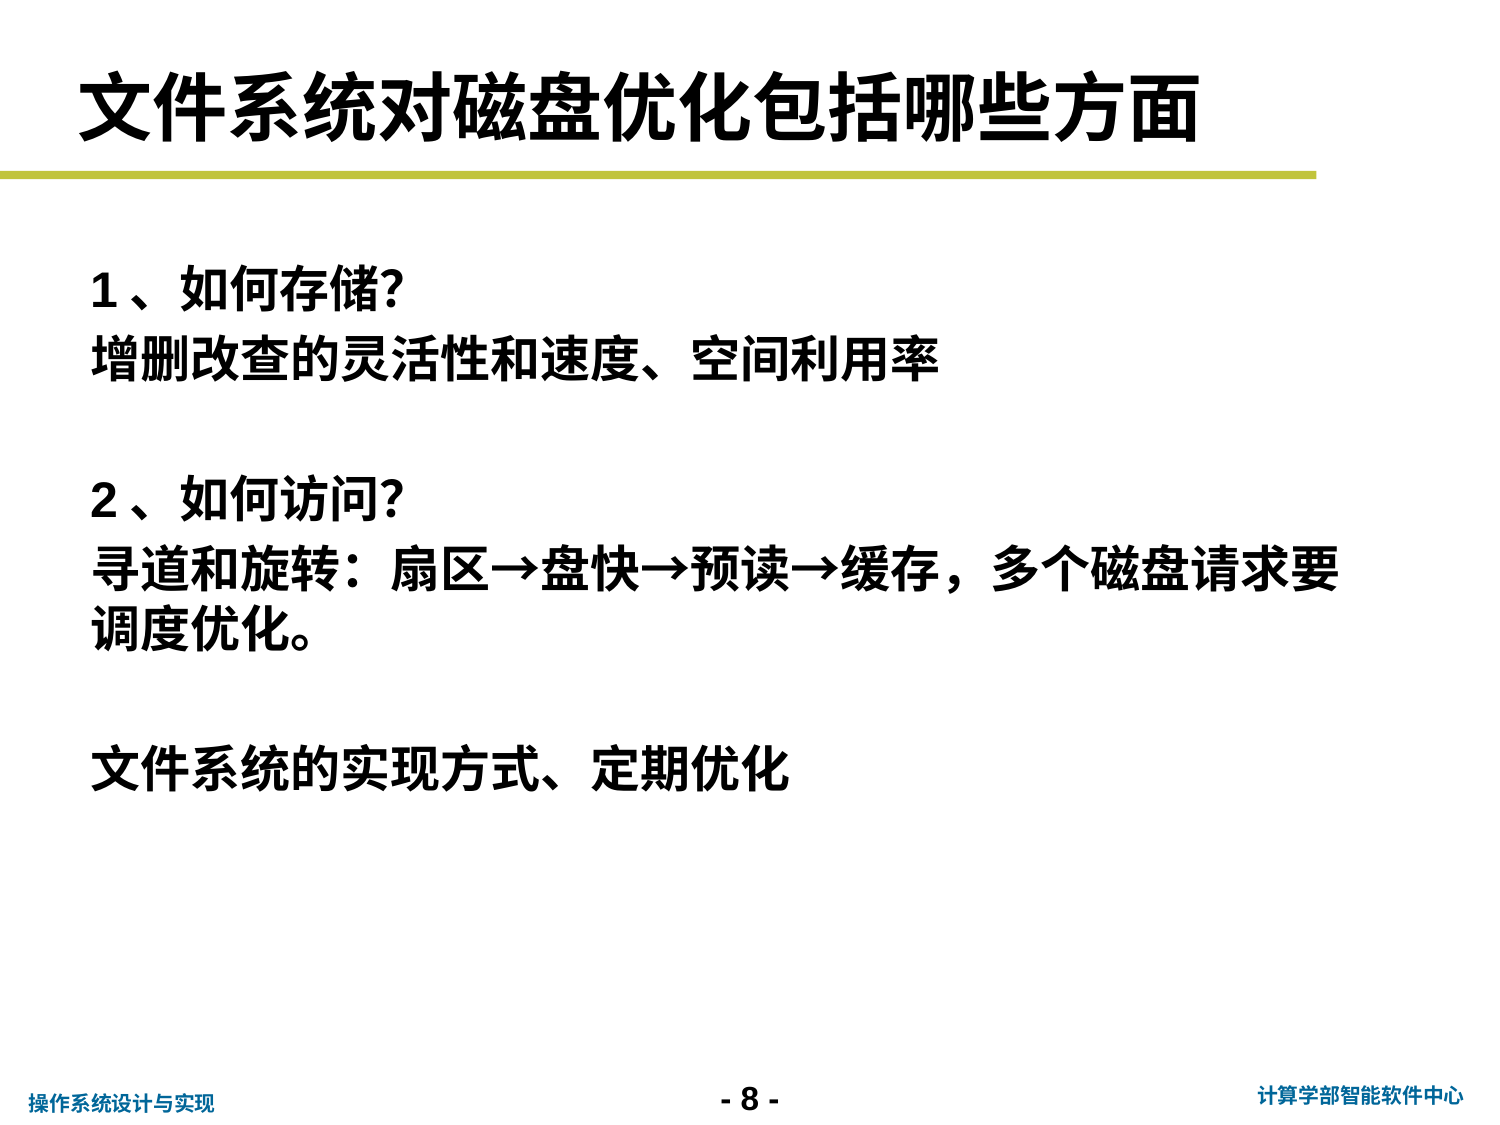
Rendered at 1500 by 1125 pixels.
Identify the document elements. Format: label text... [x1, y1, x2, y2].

title 文件系统对磁盘优化包括哪些方面 [62, 50, 1350, 161]
list 1、如何存储？ 增删改查的灵活性和速度、空间利用率 2、如何访问？ 寻道和旋转：扇区→盘快→预读→缓存，多个磁盘请求要调度优化。 文件系统的实现方式、定期优化 [75, 249, 1375, 993]
